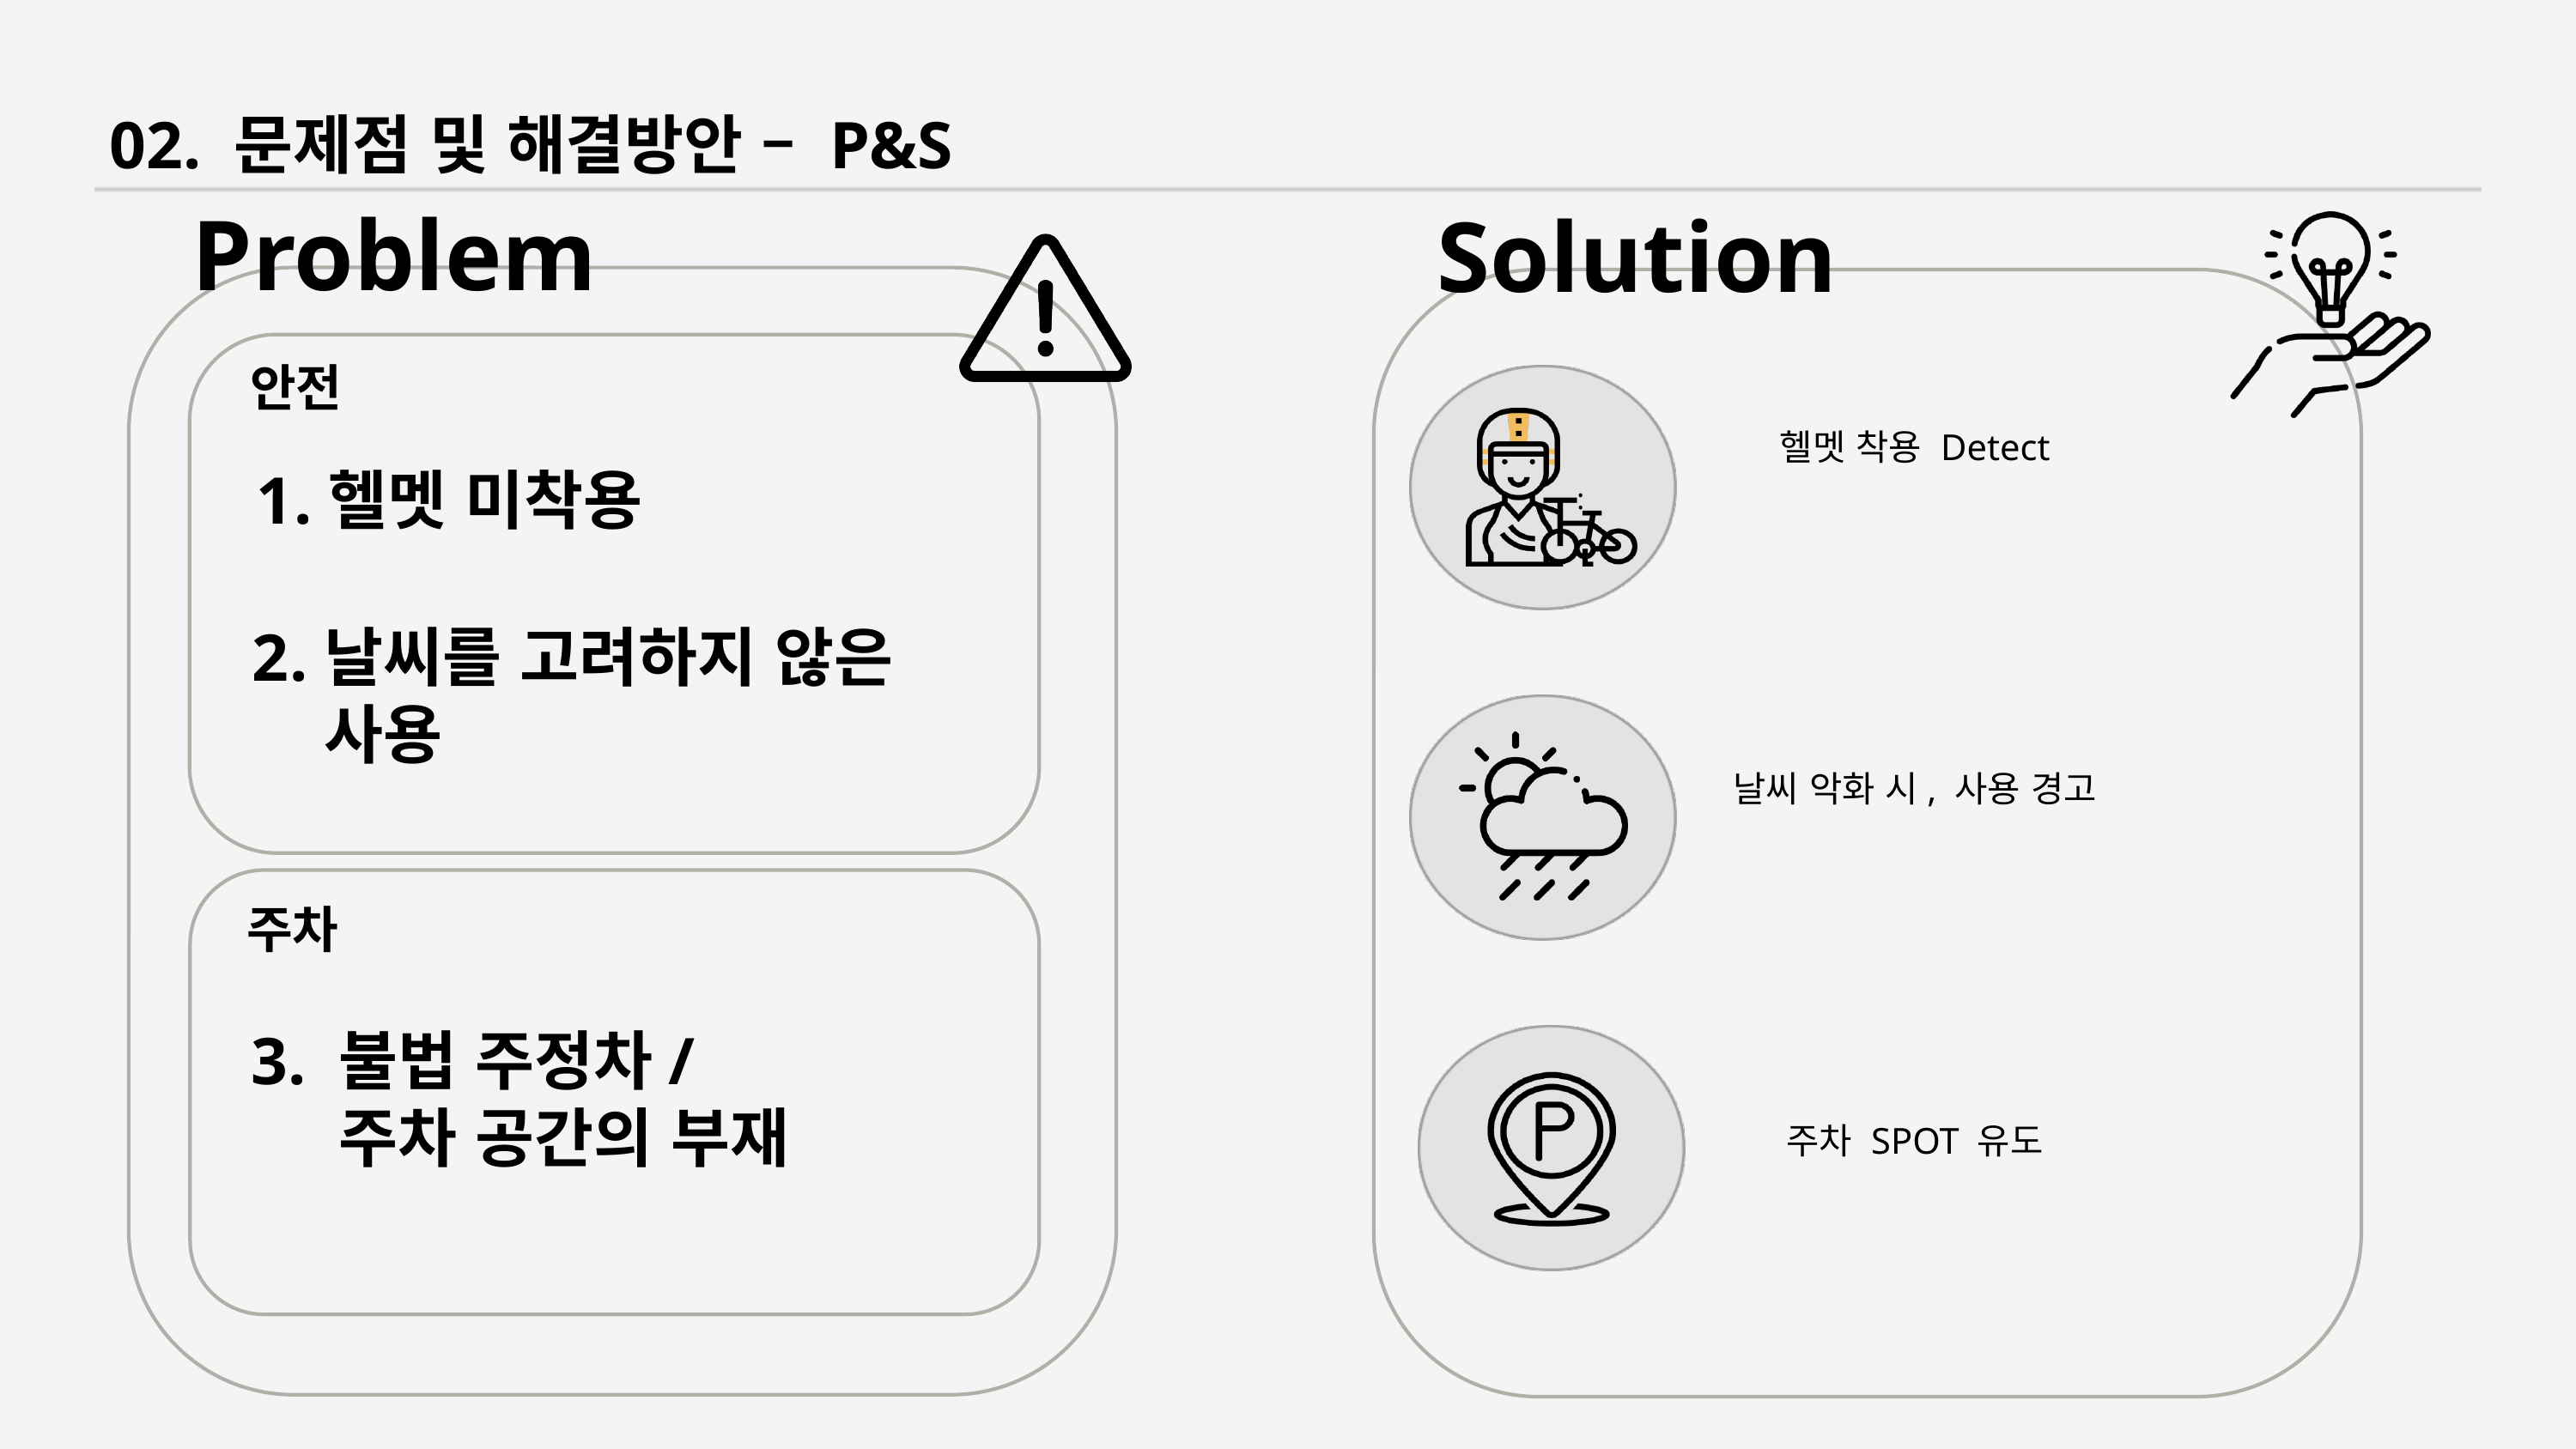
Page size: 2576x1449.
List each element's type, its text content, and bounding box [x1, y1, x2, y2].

text_box 주차 [234, 891, 438, 965]
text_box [94, 181, 2482, 198]
text_box 3. 불법 주정차/ 주차 공간의 부재 [238, 1013, 1012, 1181]
picture [1459, 731, 1628, 900]
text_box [1409, 364, 1678, 610]
picture [959, 221, 1132, 395]
text_box 날씨를 고려하지 않은 사용 [239, 609, 1012, 778]
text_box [1418, 1025, 1686, 1271]
picture [2227, 210, 2434, 419]
text_box 안전 [237, 350, 400, 423]
text_box 02. 문제점 및 해결방안 – P&S [96, 97, 1132, 181]
text_box Solution [1424, 207, 2312, 318]
text_box [1371, 313, 2364, 1399]
text_box [126, 311, 1119, 1397]
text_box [1409, 694, 1678, 942]
text_box [188, 868, 1042, 1317]
text_box Problem [179, 207, 1066, 317]
text_box [187, 332, 1042, 855]
text_box 주차 SPOT 유도 [1688, 1112, 2237, 1245]
text_box 헬멧 착용 Detect : [1680, 418, 2266, 522]
text_box 헬멧 미착용 [243, 452, 1017, 543]
text_box 날씨 악화 시, 사용 경고 [1680, 760, 2266, 863]
